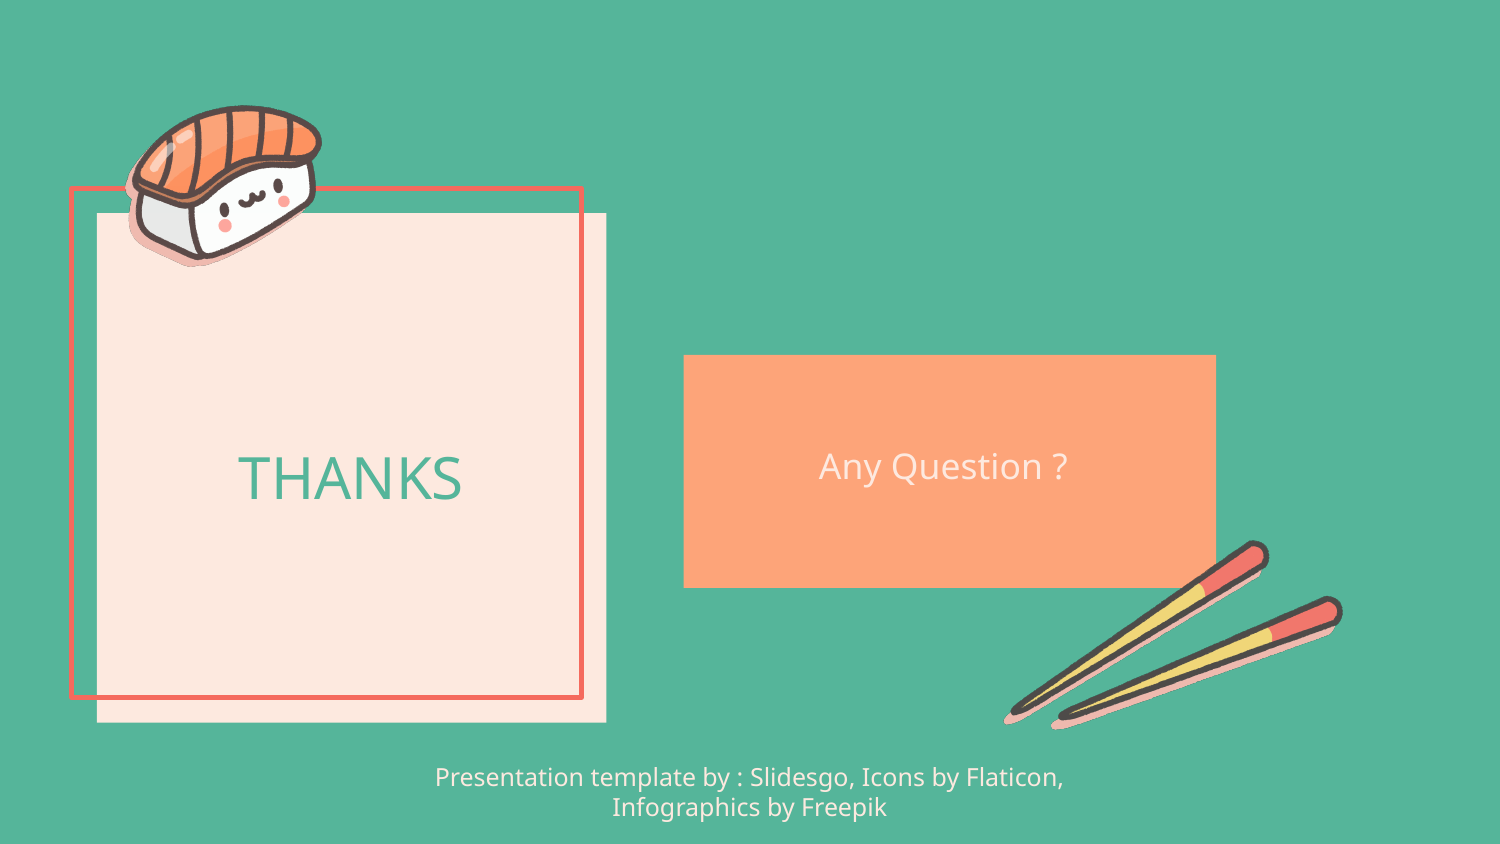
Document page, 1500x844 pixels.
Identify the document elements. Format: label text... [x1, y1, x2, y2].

subtitle Presentation template by : Slidesgo, Icons by Flaticon, Infographics by Freepik [365, 746, 1135, 789]
picture [1003, 540, 1343, 730]
text_box [96, 213, 607, 723]
text_box [683, 354, 1217, 588]
subtitle Any Question ? [803, 428, 1096, 508]
picture [125, 105, 322, 267]
text_box [71, 188, 582, 698]
title THANKS [187, 417, 516, 526]
